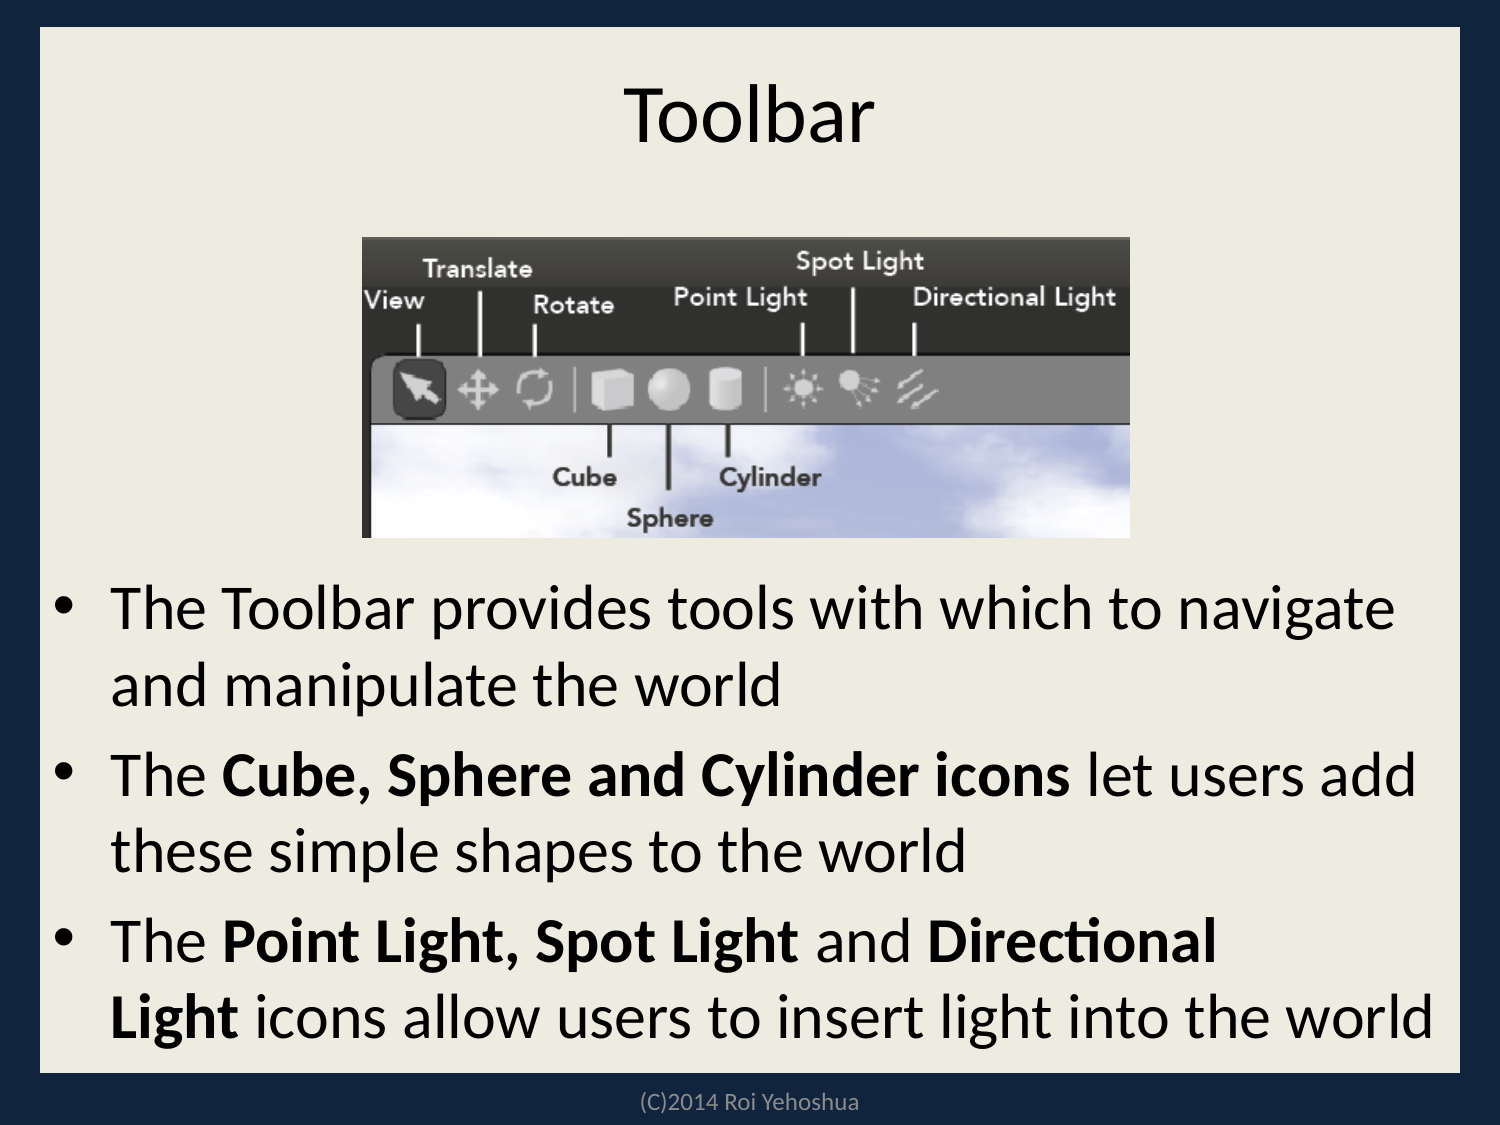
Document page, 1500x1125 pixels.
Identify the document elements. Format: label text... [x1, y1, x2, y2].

list The Toolbar provides tools with which to navigate and manipulate the world The Cube, Sphere and Cylinder icons let users add these simple shapes to the world The Point Light, Spot Light and Directional Light icons allow users to insert light into the world [37, 200, 1463, 1080]
title Toolbar [37, 31, 1463, 188]
picture [362, 237, 1130, 538]
footer (C)2014 Roi Yehoshua [512, 1074, 988, 1125]
